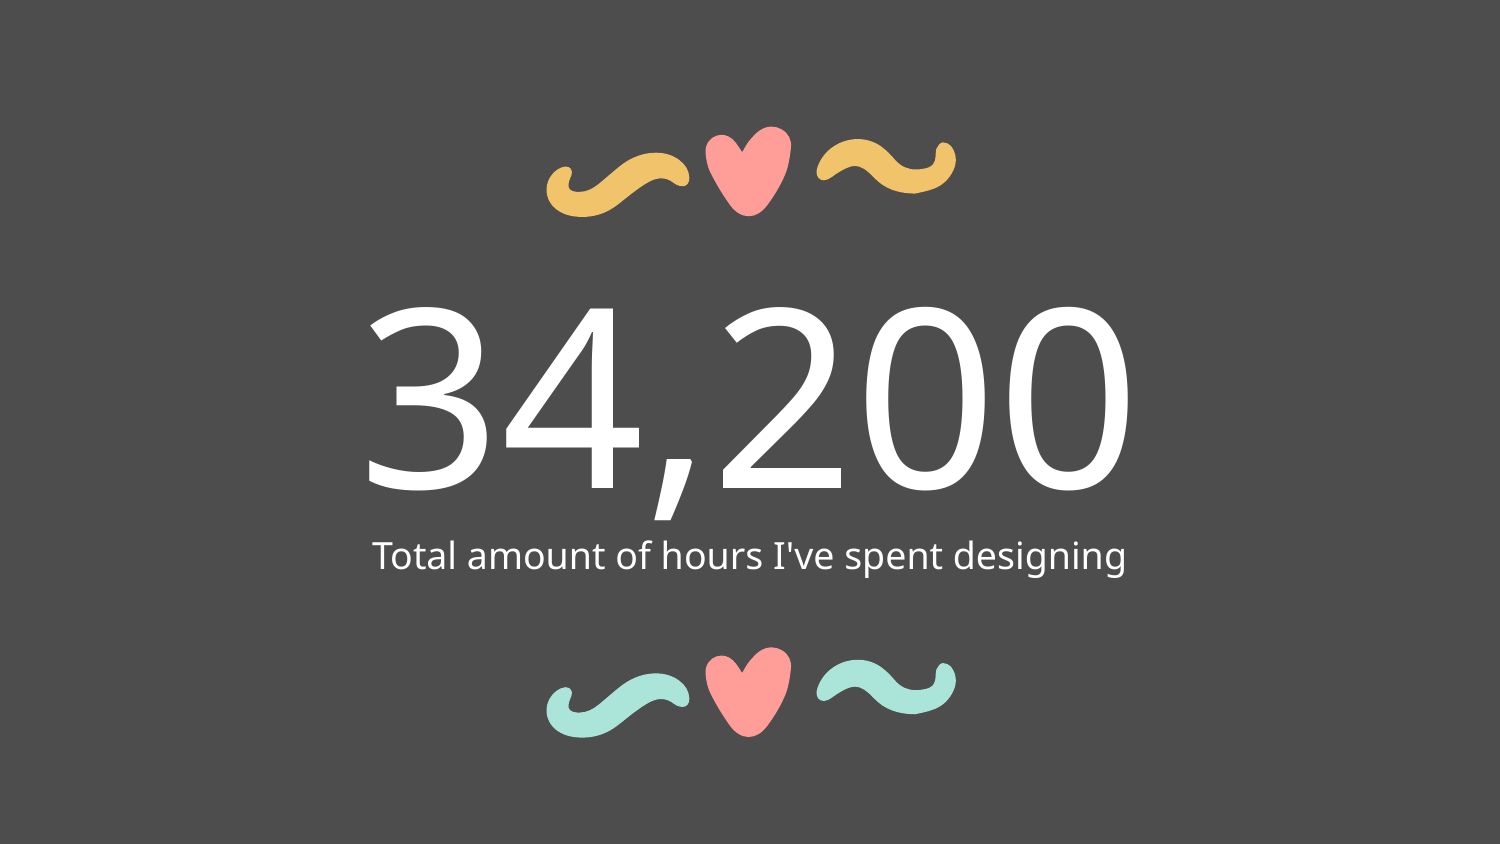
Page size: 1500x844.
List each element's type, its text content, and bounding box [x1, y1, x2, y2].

text_box [705, 647, 792, 738]
text_box [816, 659, 956, 715]
text_box [546, 673, 690, 738]
list Total amount of hours I've spent designing [51, 517, 1449, 731]
text_box [816, 139, 956, 194]
title 34,200 [51, 231, 1449, 517]
text_box [705, 126, 792, 217]
text_box [546, 152, 690, 217]
